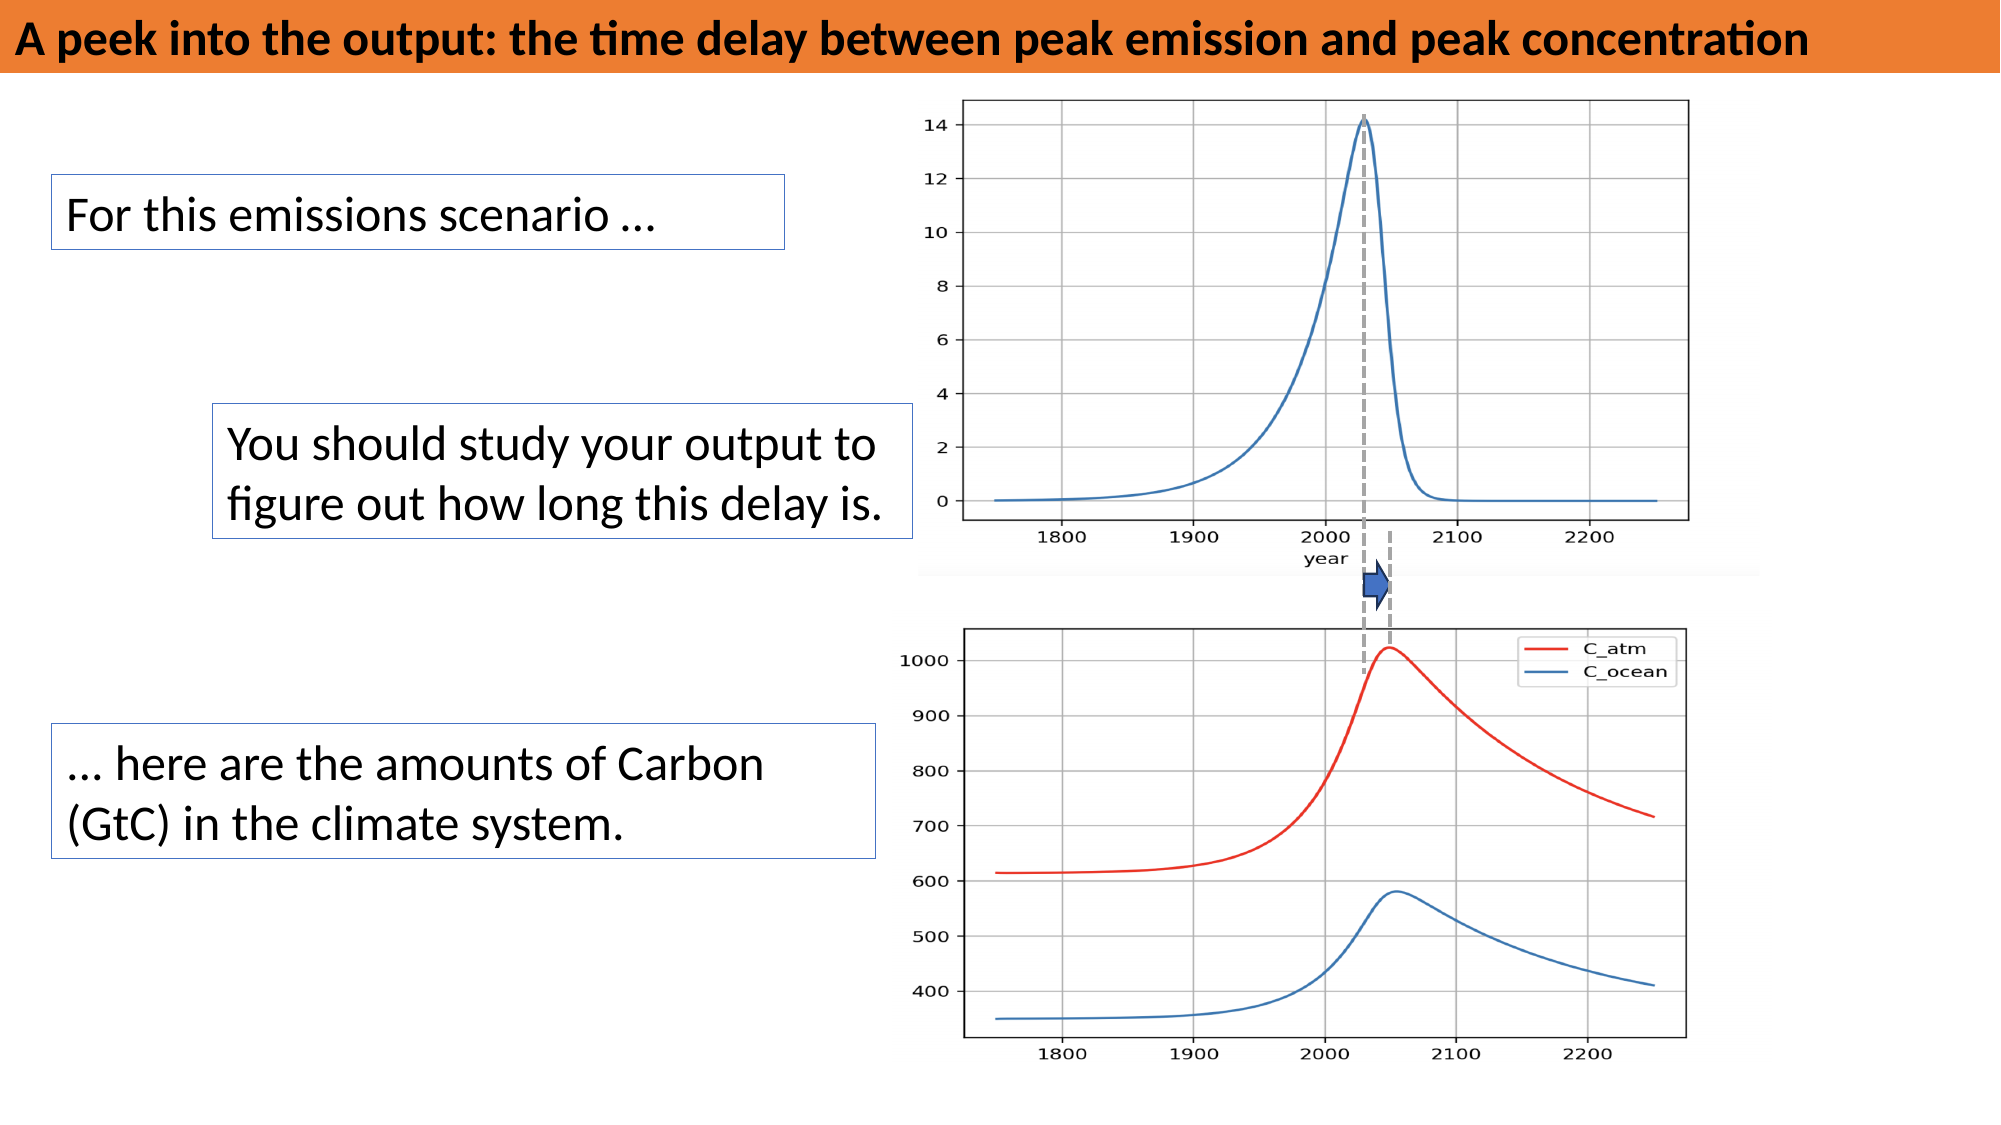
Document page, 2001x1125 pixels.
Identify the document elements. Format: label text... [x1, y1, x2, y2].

picture [918, 97, 1760, 576]
text_box You should study your output to figure out how long this delay is. [212, 403, 913, 539]
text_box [1364, 114, 1391, 675]
text_box A peek into the output: the time delay between peak emission and peak concentration [0, 0, 2000, 73]
text_box For this emissions scenario … [51, 174, 785, 250]
text_box ... here are the amounts of Carbon (GtC) in the climate system. [51, 723, 876, 859]
picture [892, 607, 1772, 1064]
